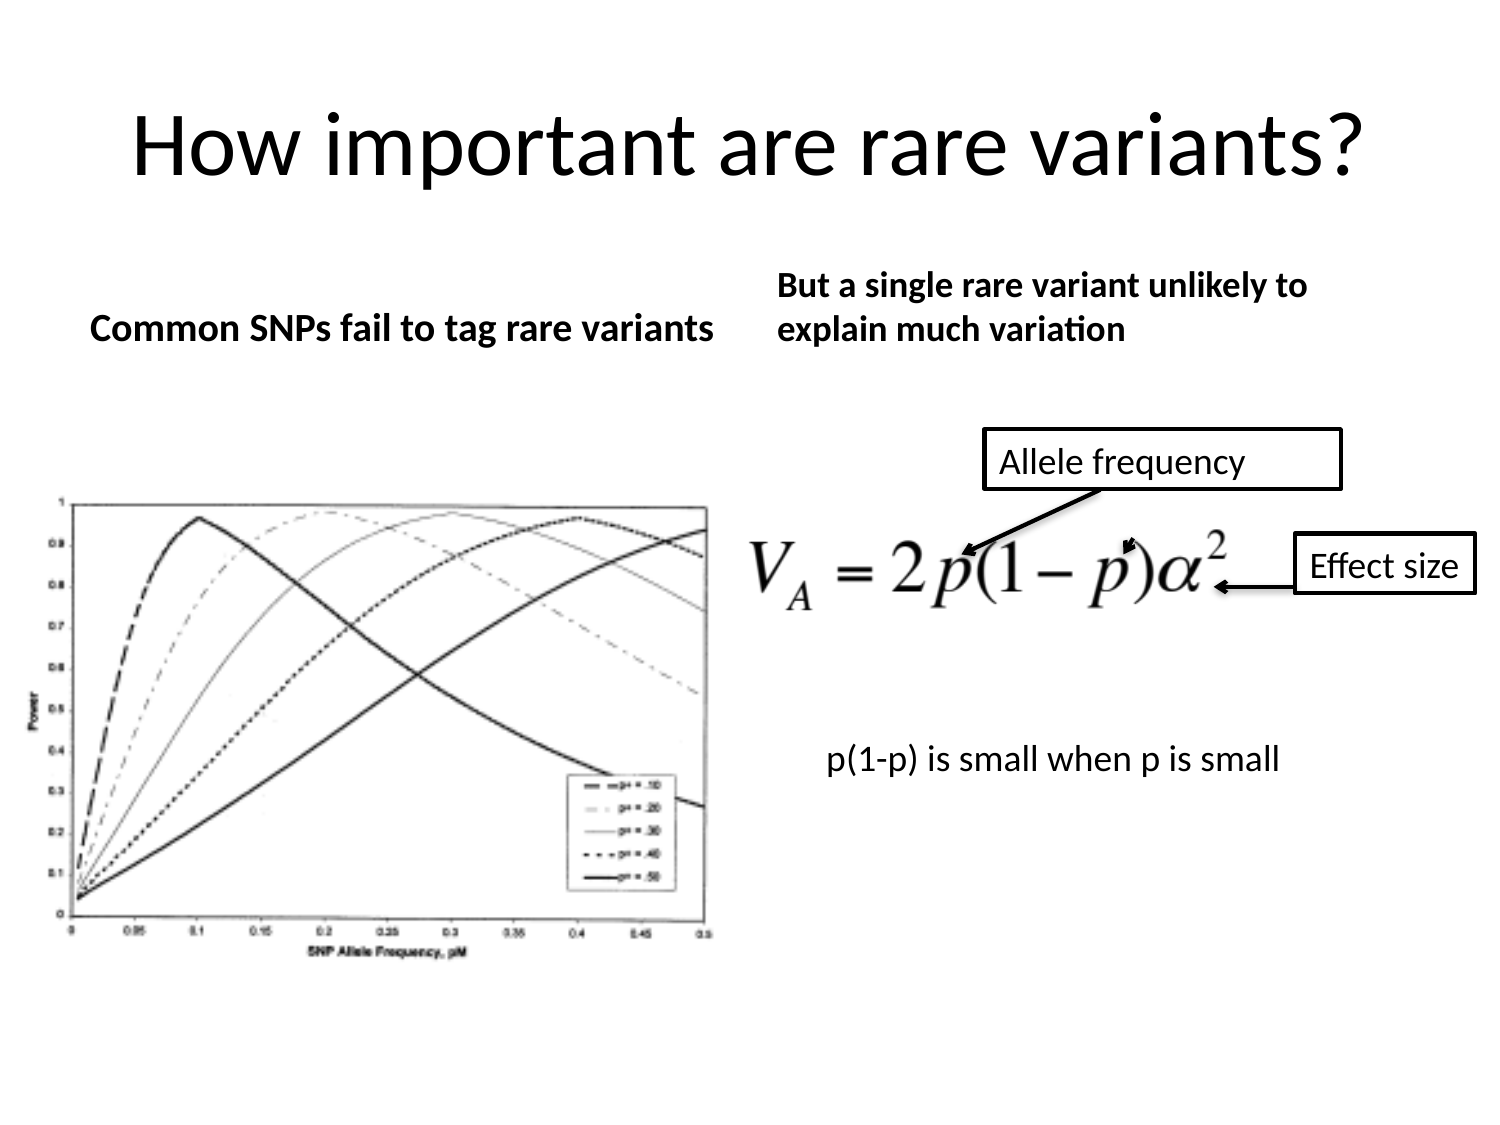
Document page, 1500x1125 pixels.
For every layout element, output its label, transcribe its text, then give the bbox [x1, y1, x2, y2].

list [737, 402, 1401, 687]
text_box p(1-p) is small when p is small [811, 726, 1436, 787]
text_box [1123, 489, 1163, 555]
list But a single rare variant unlikely to explain much variation [761, 251, 1425, 357]
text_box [961, 489, 1101, 555]
list Common SNPs fail to tag rare variants [75, 251, 738, 357]
text_box Effect size [1404, 531, 1477, 595]
title How important are rare variants? [75, 45, 1425, 233]
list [21, 329, 732, 1125]
